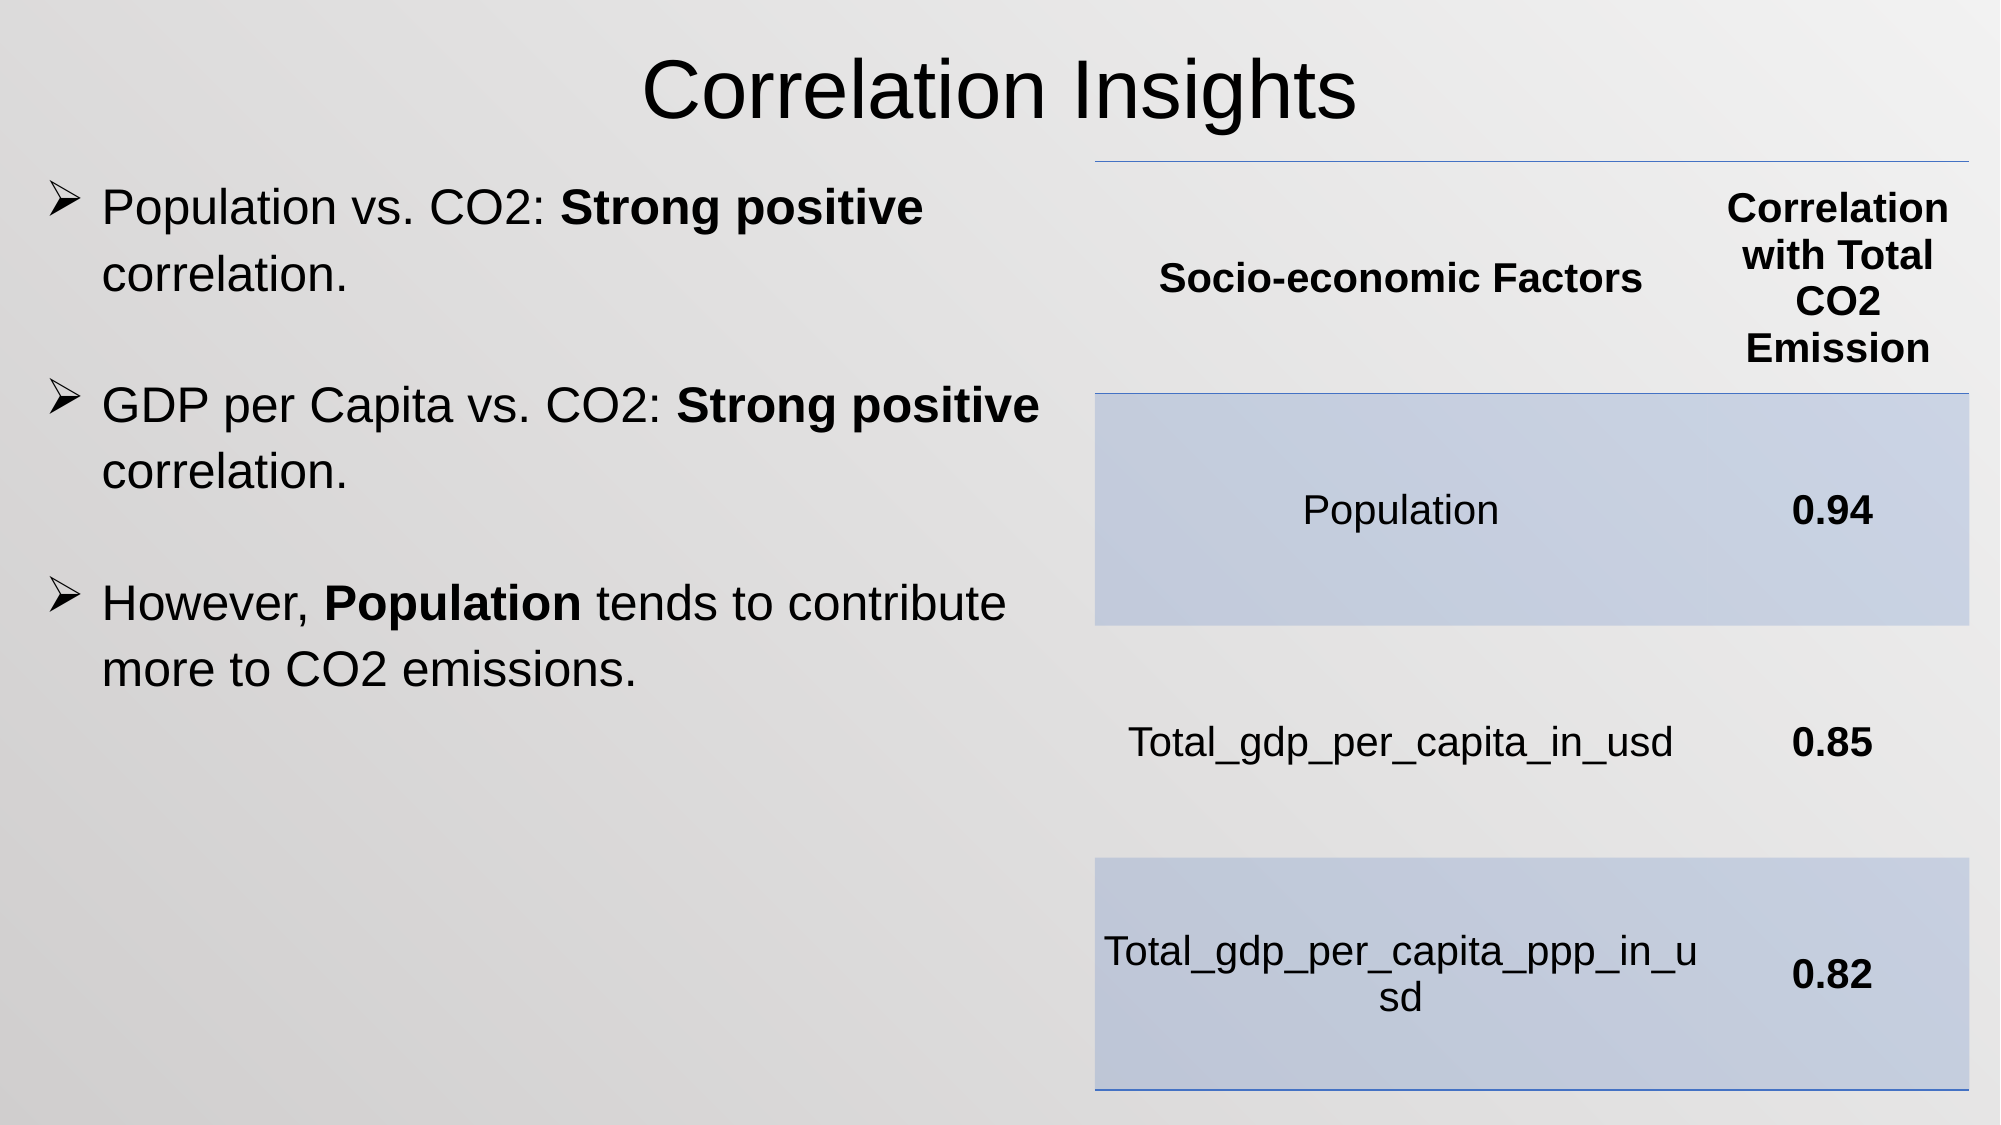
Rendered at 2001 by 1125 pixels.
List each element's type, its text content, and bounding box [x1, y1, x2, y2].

table_cell Total_gdp_per_capita_ppp_in_usd [1095, 858, 1707, 1089]
table_cell Population [1095, 394, 1707, 626]
table_cell Total_gdp_per_capita_in_usd [1095, 626, 1707, 858]
table_cell 0.82 [1707, 858, 1969, 1089]
table_cell 0.94 [1707, 394, 1969, 626]
table_header Correlation with Total CO2 Emission [1707, 162, 1969, 393]
table_cell 0.85 [1707, 626, 1969, 858]
table_header Socio-economic Factors [1095, 162, 1707, 393]
title Correlation Insights [137, 21, 1863, 162]
text_box Population vs. CO2: Strong positive correlation. GDP per Capita vs. CO2: Strong positive correlation. However, Population tends to contribute more to CO2 emissions. [30, 161, 1064, 1104]
